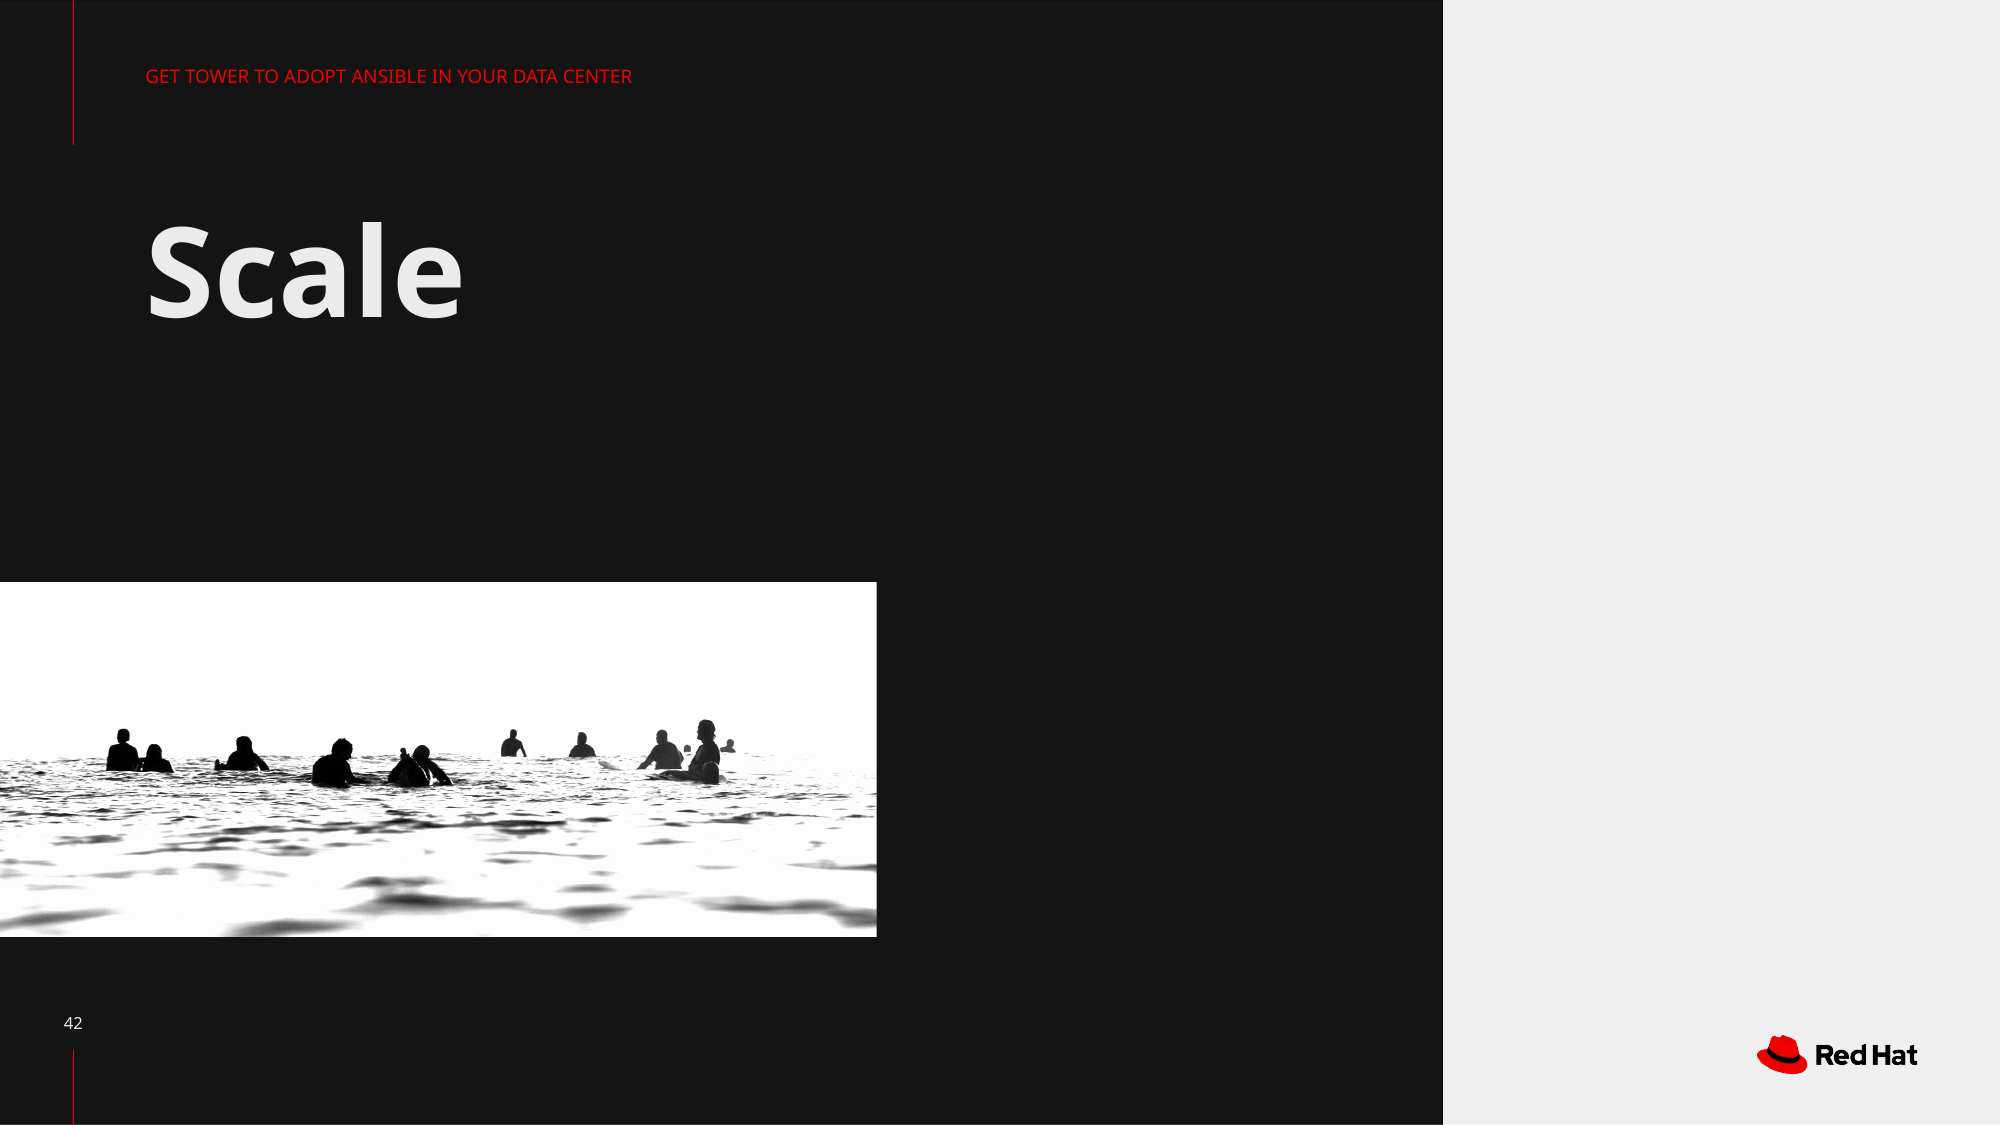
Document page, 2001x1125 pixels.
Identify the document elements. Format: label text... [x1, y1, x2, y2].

picture [0, 0, 2001, 1125]
title Scale [73, 177, 1193, 524]
slide_number ‹#› [13, 1012, 134, 1036]
subtitle GET TOWER TO ADOPT ANSIBLE IN YOUR DATA CENTER [73, 9, 919, 143]
